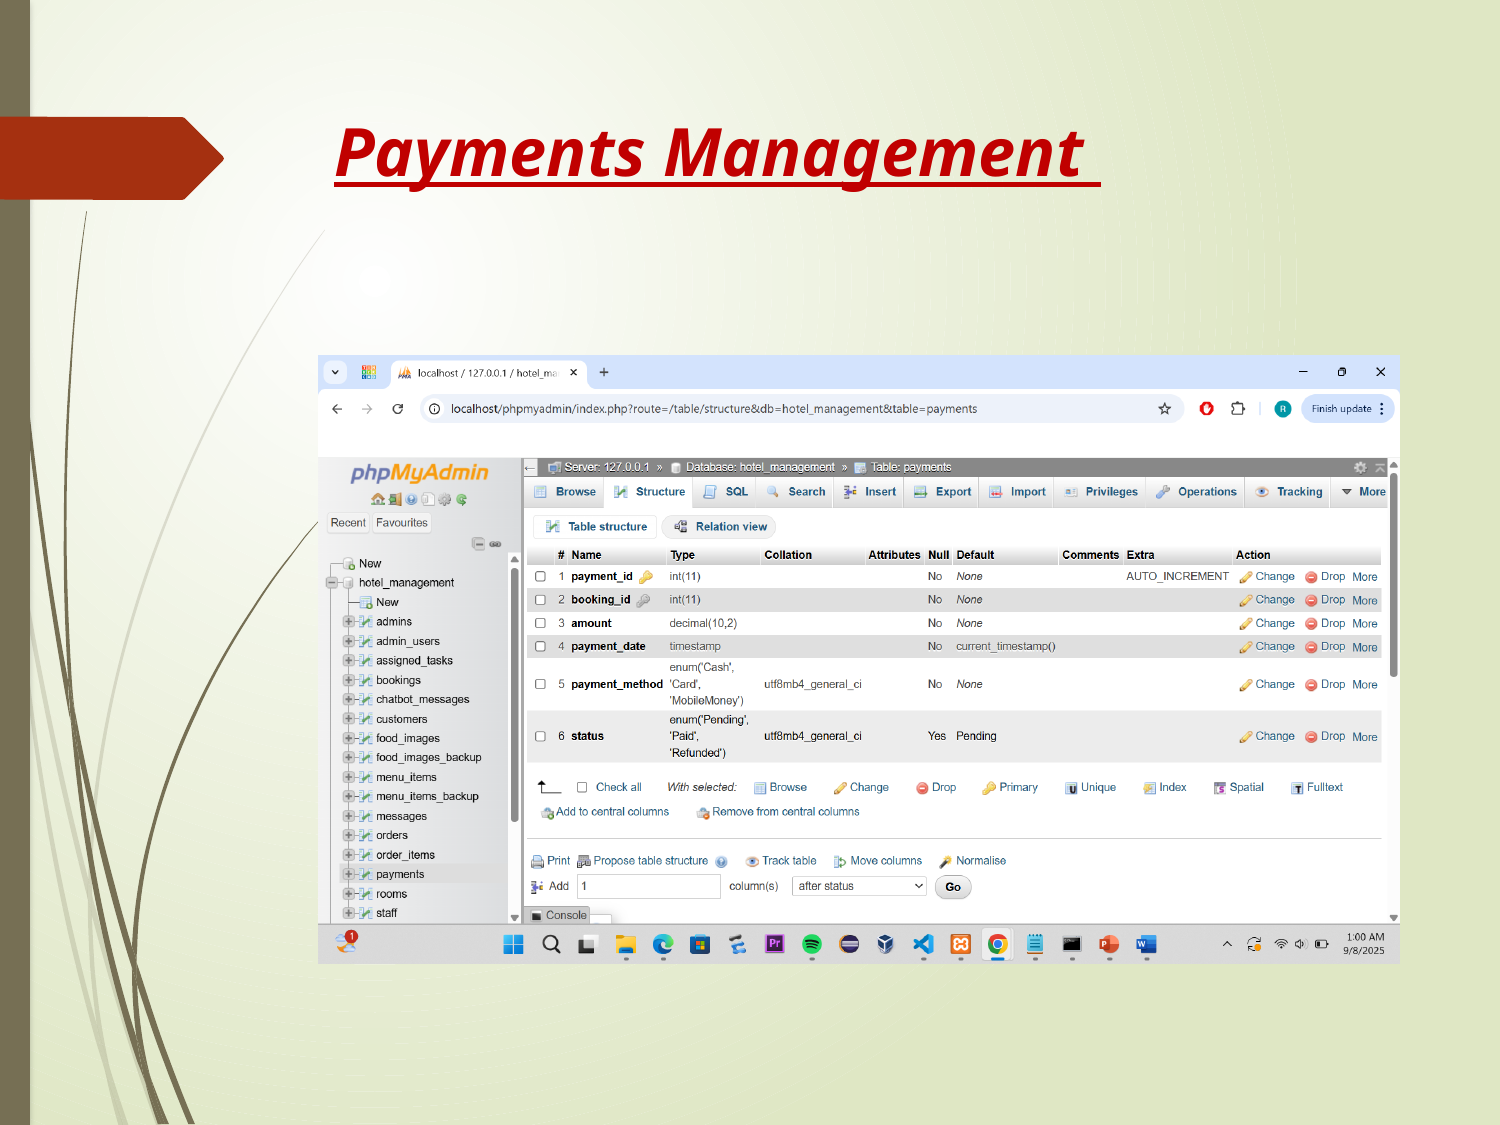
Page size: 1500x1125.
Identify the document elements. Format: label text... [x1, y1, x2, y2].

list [318, 355, 1401, 965]
title Payments Management [319, 102, 1400, 313]
